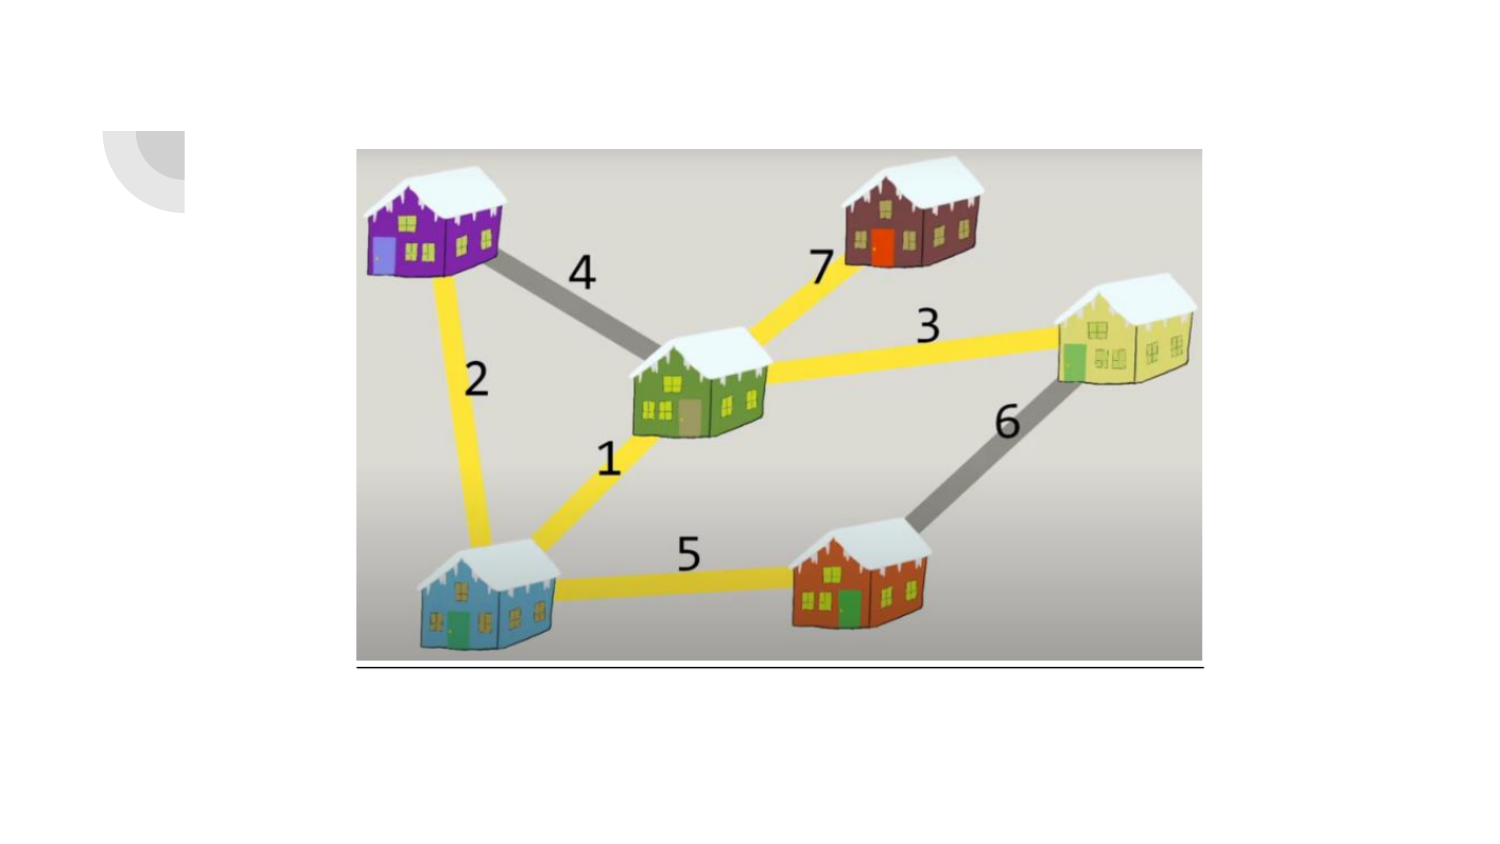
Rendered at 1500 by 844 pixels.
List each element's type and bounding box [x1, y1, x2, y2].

picture [332, 148, 1249, 671]
